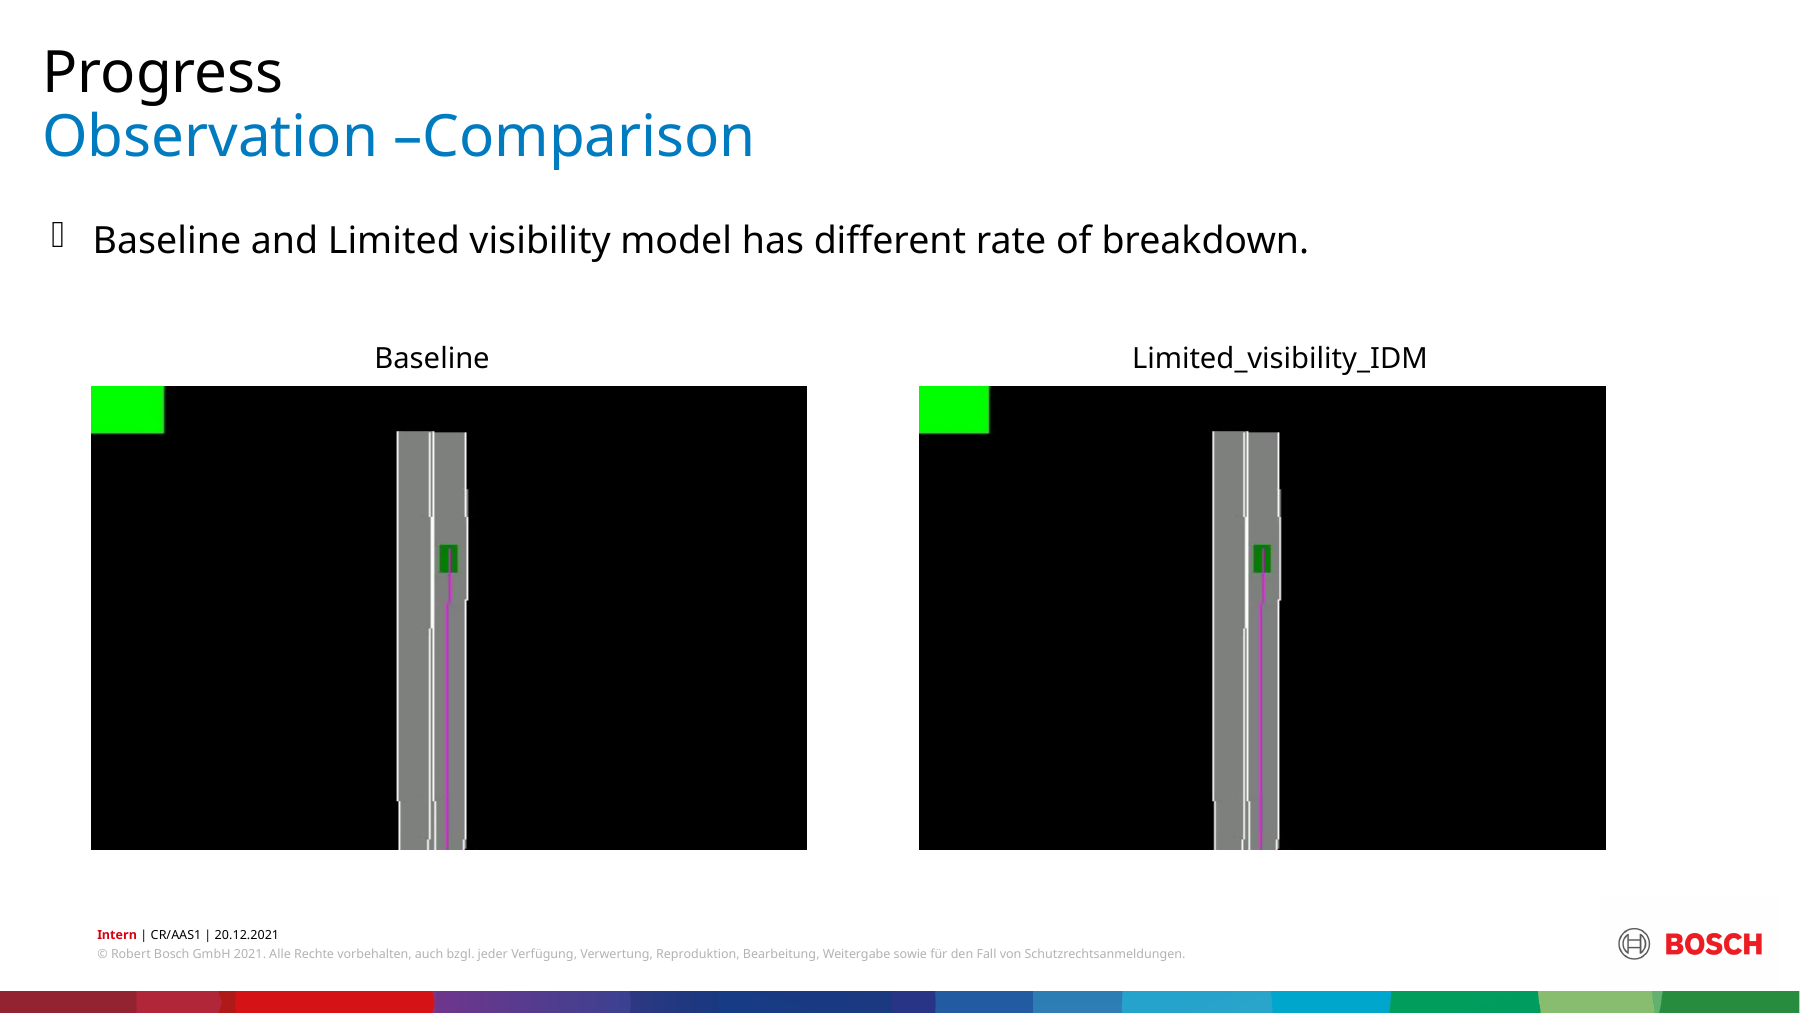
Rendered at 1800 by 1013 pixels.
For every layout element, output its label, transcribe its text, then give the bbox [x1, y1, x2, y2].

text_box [90, 385, 808, 850]
picture [1390, 896, 1800, 1013]
list Progress [42, 42, 1758, 106]
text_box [918, 385, 1607, 850]
text_box Limited_visibility_IDM [1132, 339, 1283, 385]
picture [0, 905, 1272, 1013]
title Observation –Comparison [42, 106, 1758, 171]
list Baseline and Limited visibility model has different rate of breakdown. [51, 212, 1757, 897]
text_box Baseline [374, 339, 525, 385]
